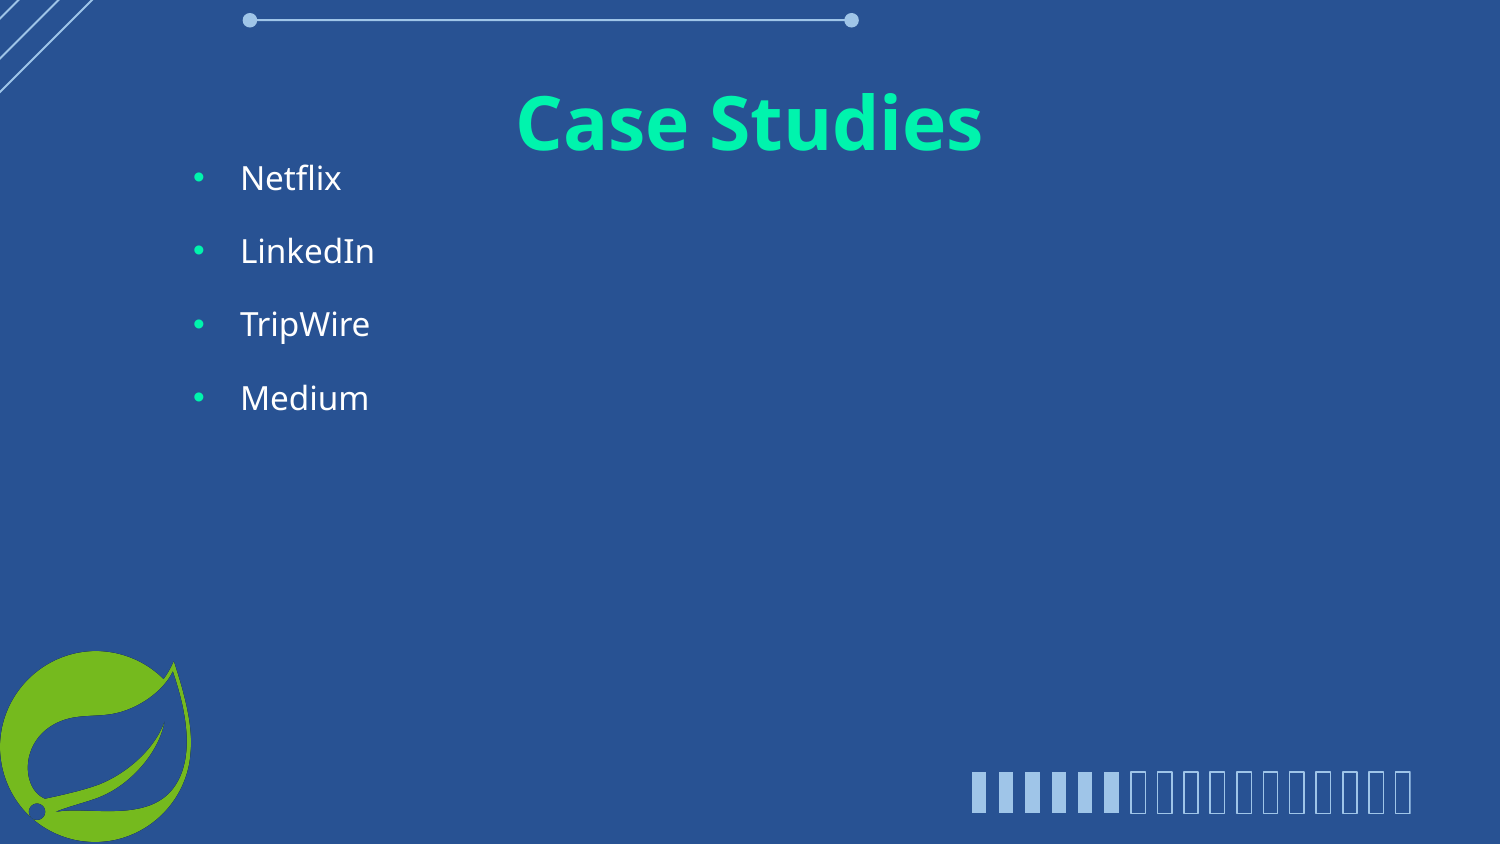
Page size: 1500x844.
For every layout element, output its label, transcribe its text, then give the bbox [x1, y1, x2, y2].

title Case Studies [118, 75, 1382, 156]
picture [0, 651, 191, 843]
list Netflix LinkedIn TripWire Medium [118, 157, 1382, 703]
